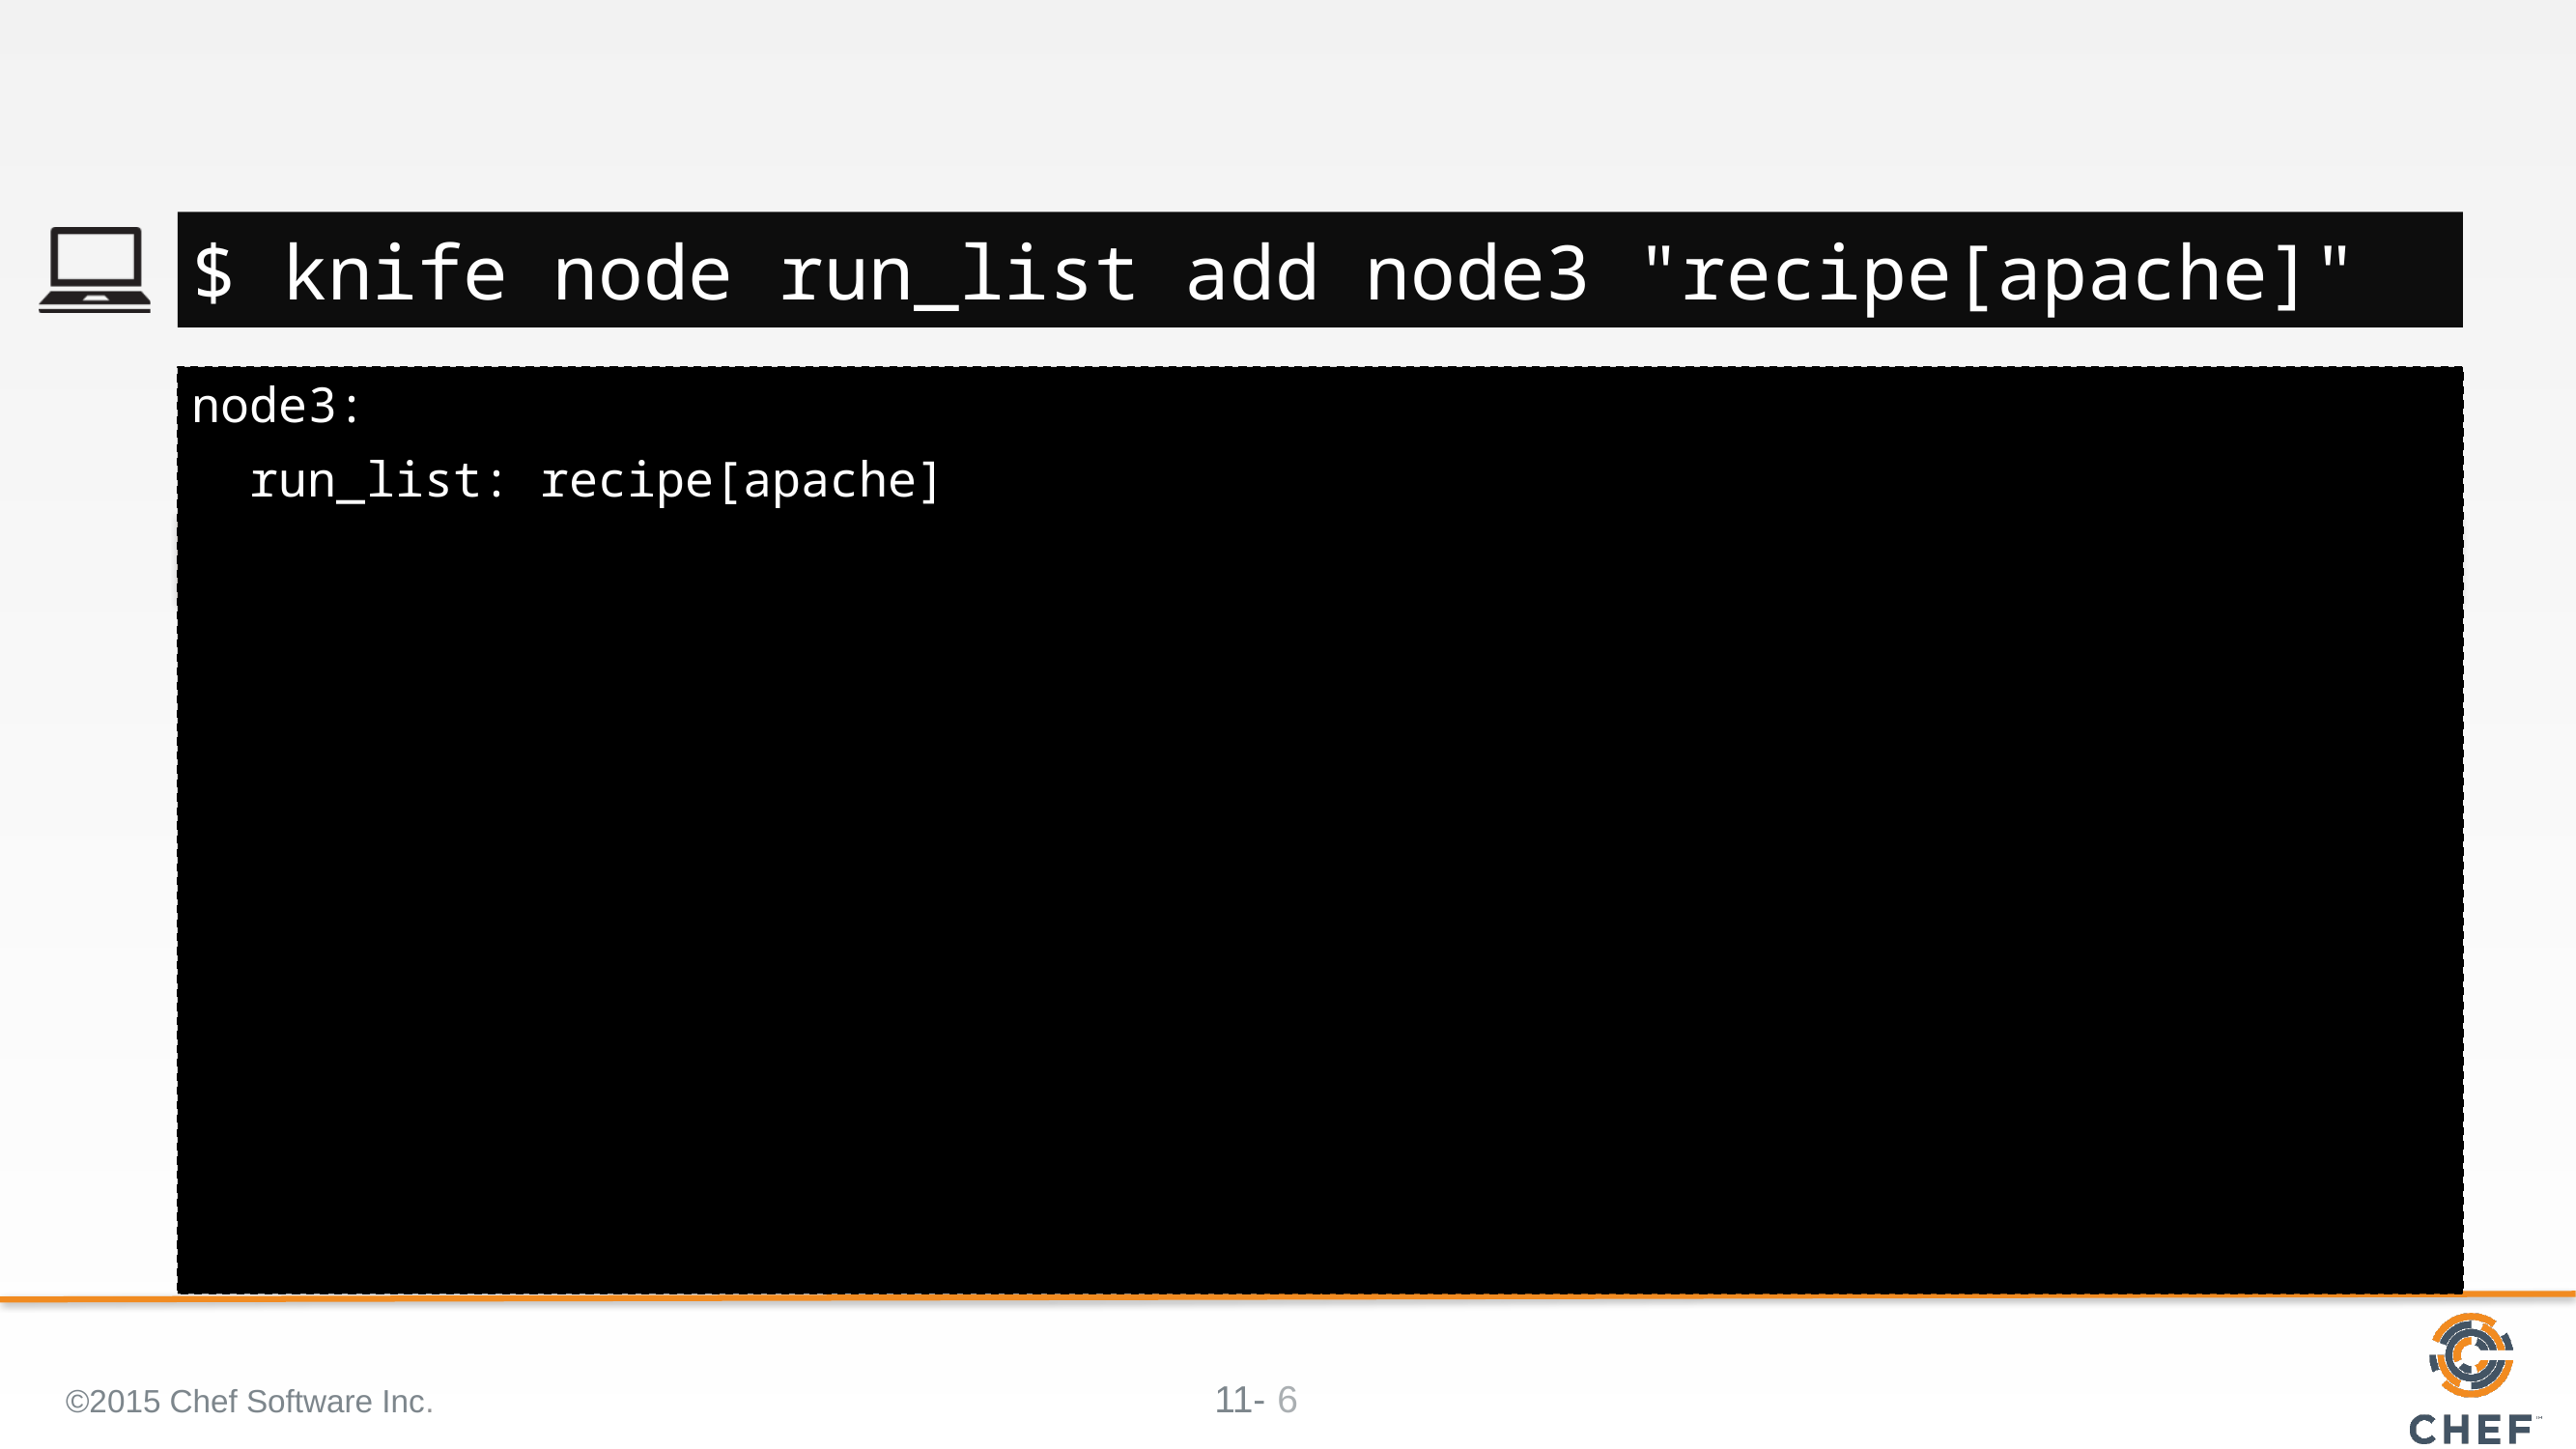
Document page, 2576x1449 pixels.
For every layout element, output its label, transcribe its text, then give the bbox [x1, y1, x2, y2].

slide_number 6 [998, 1359, 1578, 1437]
list $ knife node run_list add node3 "recipe[apache]" [177, 212, 2463, 327]
list node3: run_list: recipe[apache] [177, 366, 2464, 1294]
picture [2399, 1297, 2550, 1449]
footer ©2015 Chef Software Inc. [51, 1359, 952, 1440]
